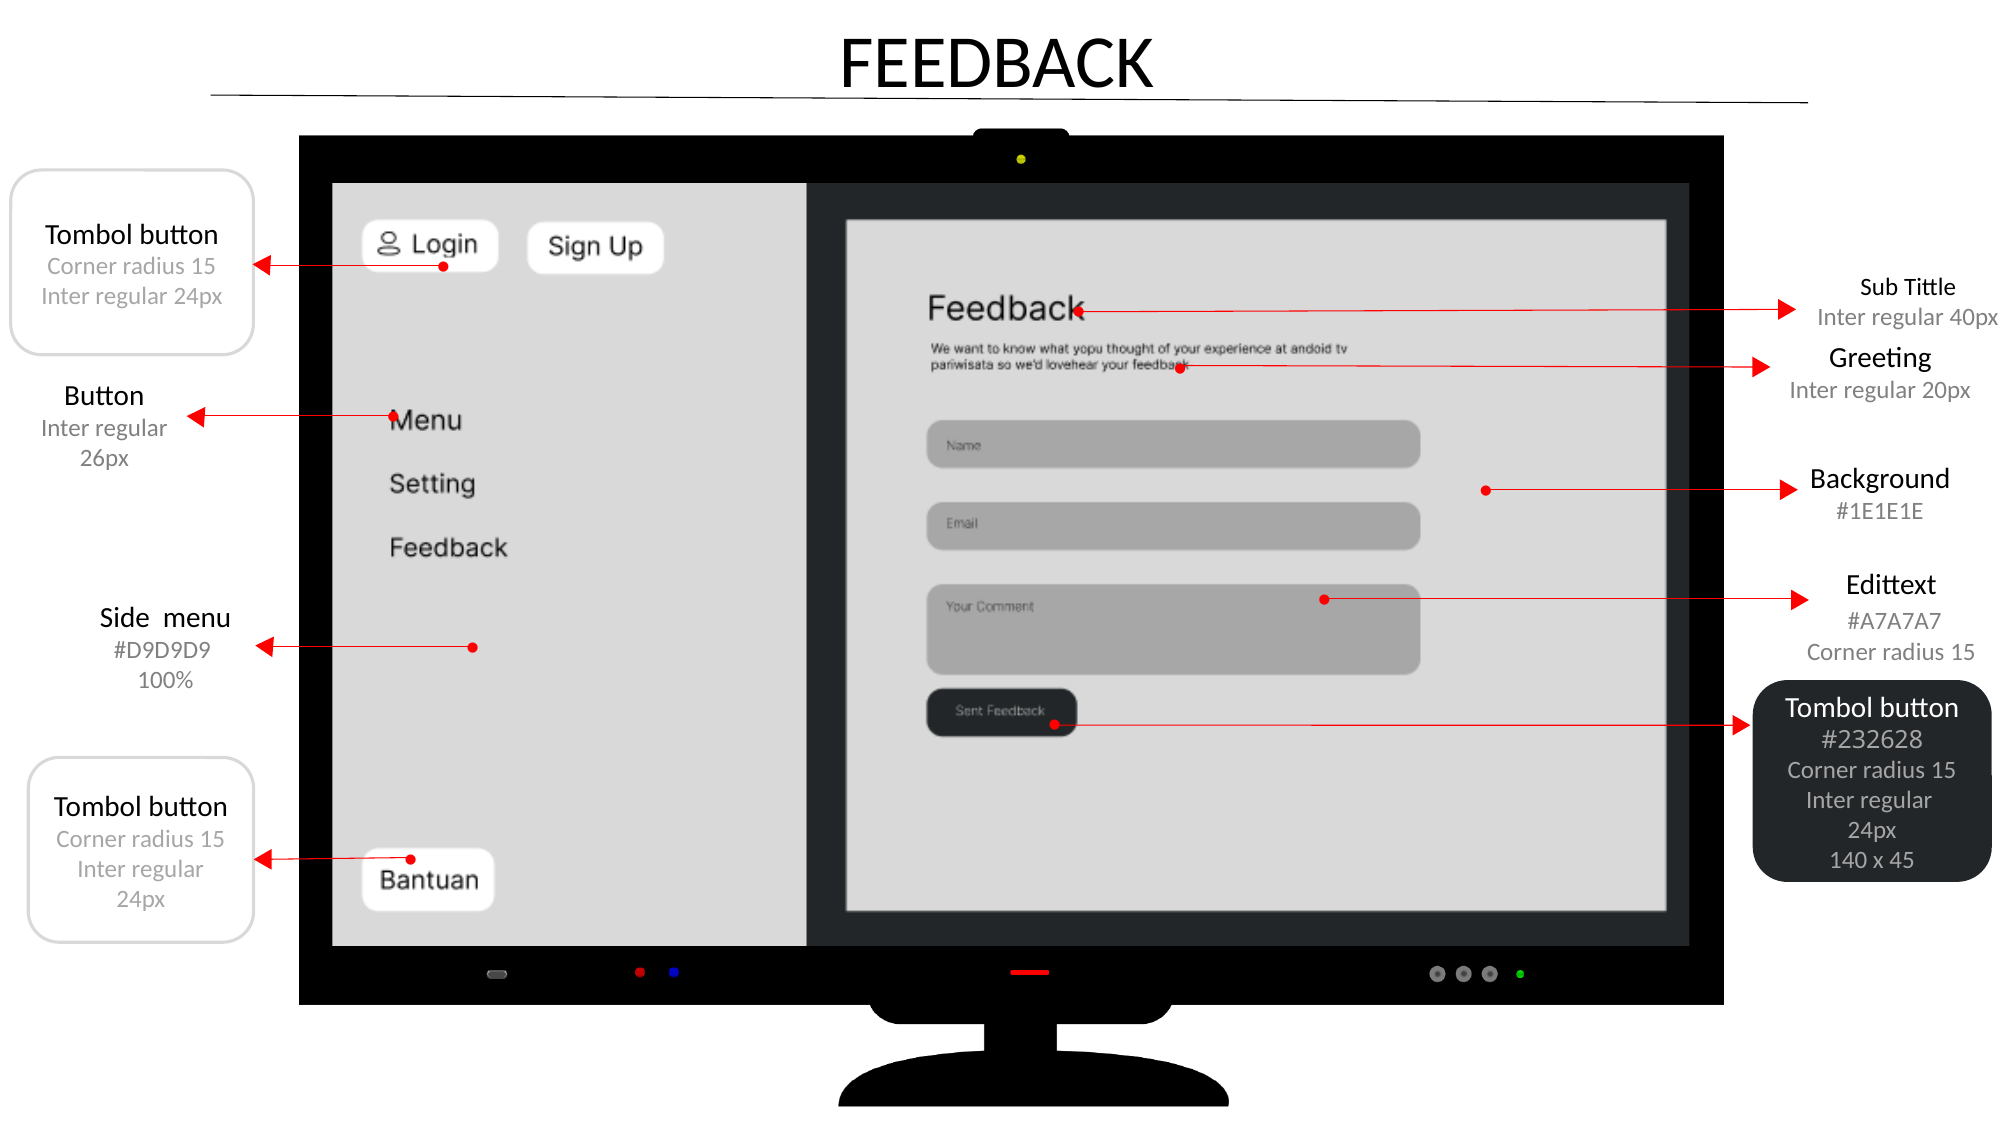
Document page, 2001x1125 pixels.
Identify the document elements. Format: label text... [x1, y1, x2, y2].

picture [174, 122, 1848, 1125]
text_box Background #1E1E1E [1848, 452, 1988, 533]
text_box Tombol button Corner radius 15 Inter regular 24px [26, 755, 174, 944]
text_box Tombol button Corner radius 15 Inter regular 24px [9, 168, 174, 357]
text_box FEEDBACK [0, 5, 2000, 110]
text_box Greeting Inter regular 20px [1848, 330, 2000, 446]
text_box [210, 94, 1809, 103]
text_box Edittext #A7A7A7 Corner radius 15 [1848, 558, 2000, 673]
text_box Button Inter regular 26px [2, 369, 174, 479]
text_box Side menu #D9D9D9 100% [63, 591, 174, 701]
text_box Sub Tittle Inter regular 40px [1848, 263, 2000, 330]
text_box Tombol button #232628 Corner radius 15 Inter regular 24px 140 x 45 [1848, 680, 1992, 882]
